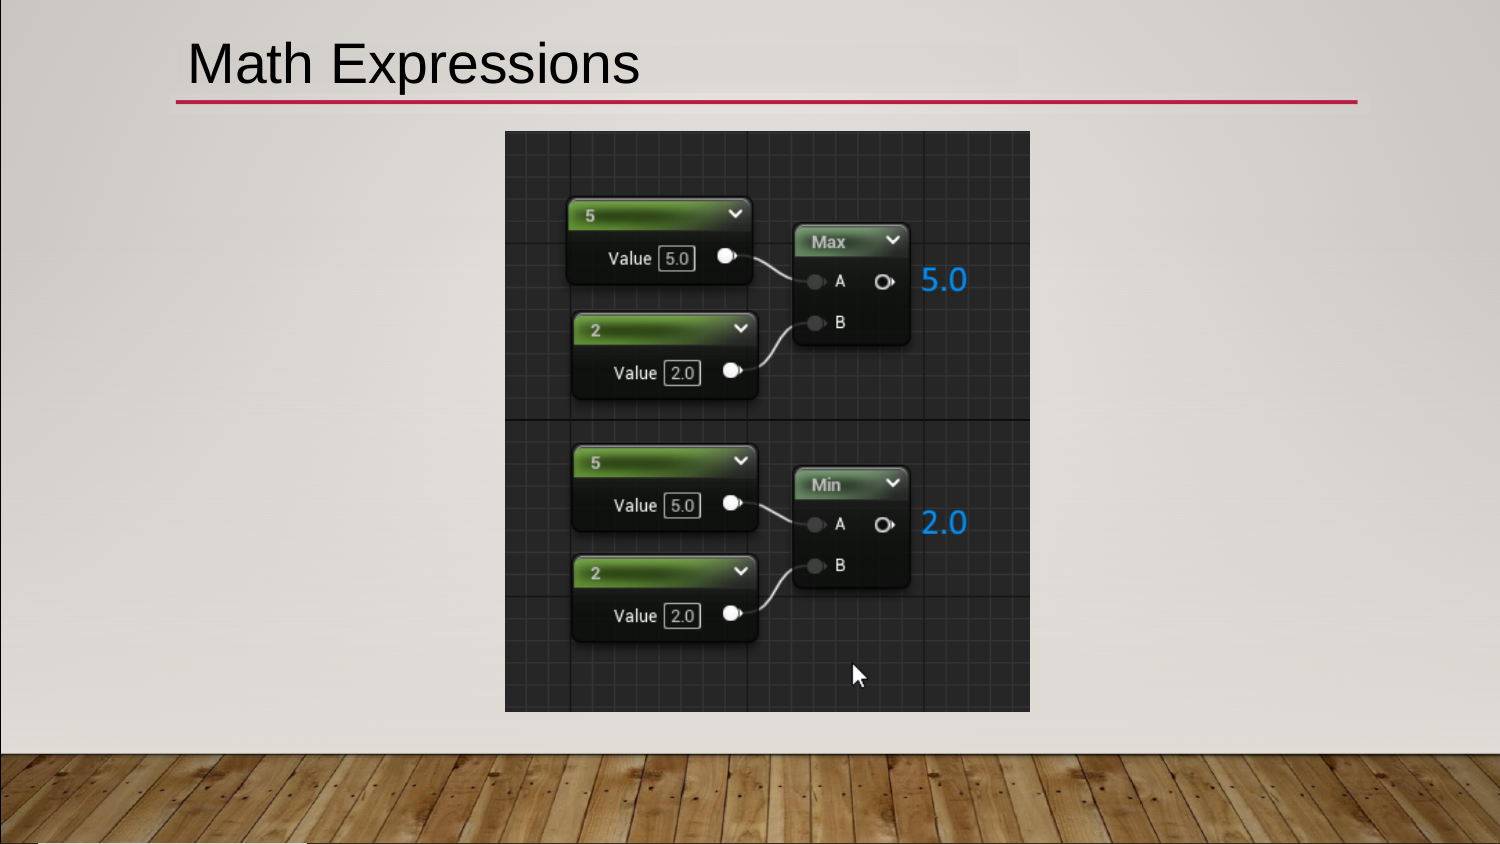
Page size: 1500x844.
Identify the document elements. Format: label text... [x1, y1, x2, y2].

title Math Expressions [172, 17, 1363, 112]
picture [0, 0, 1500, 844]
